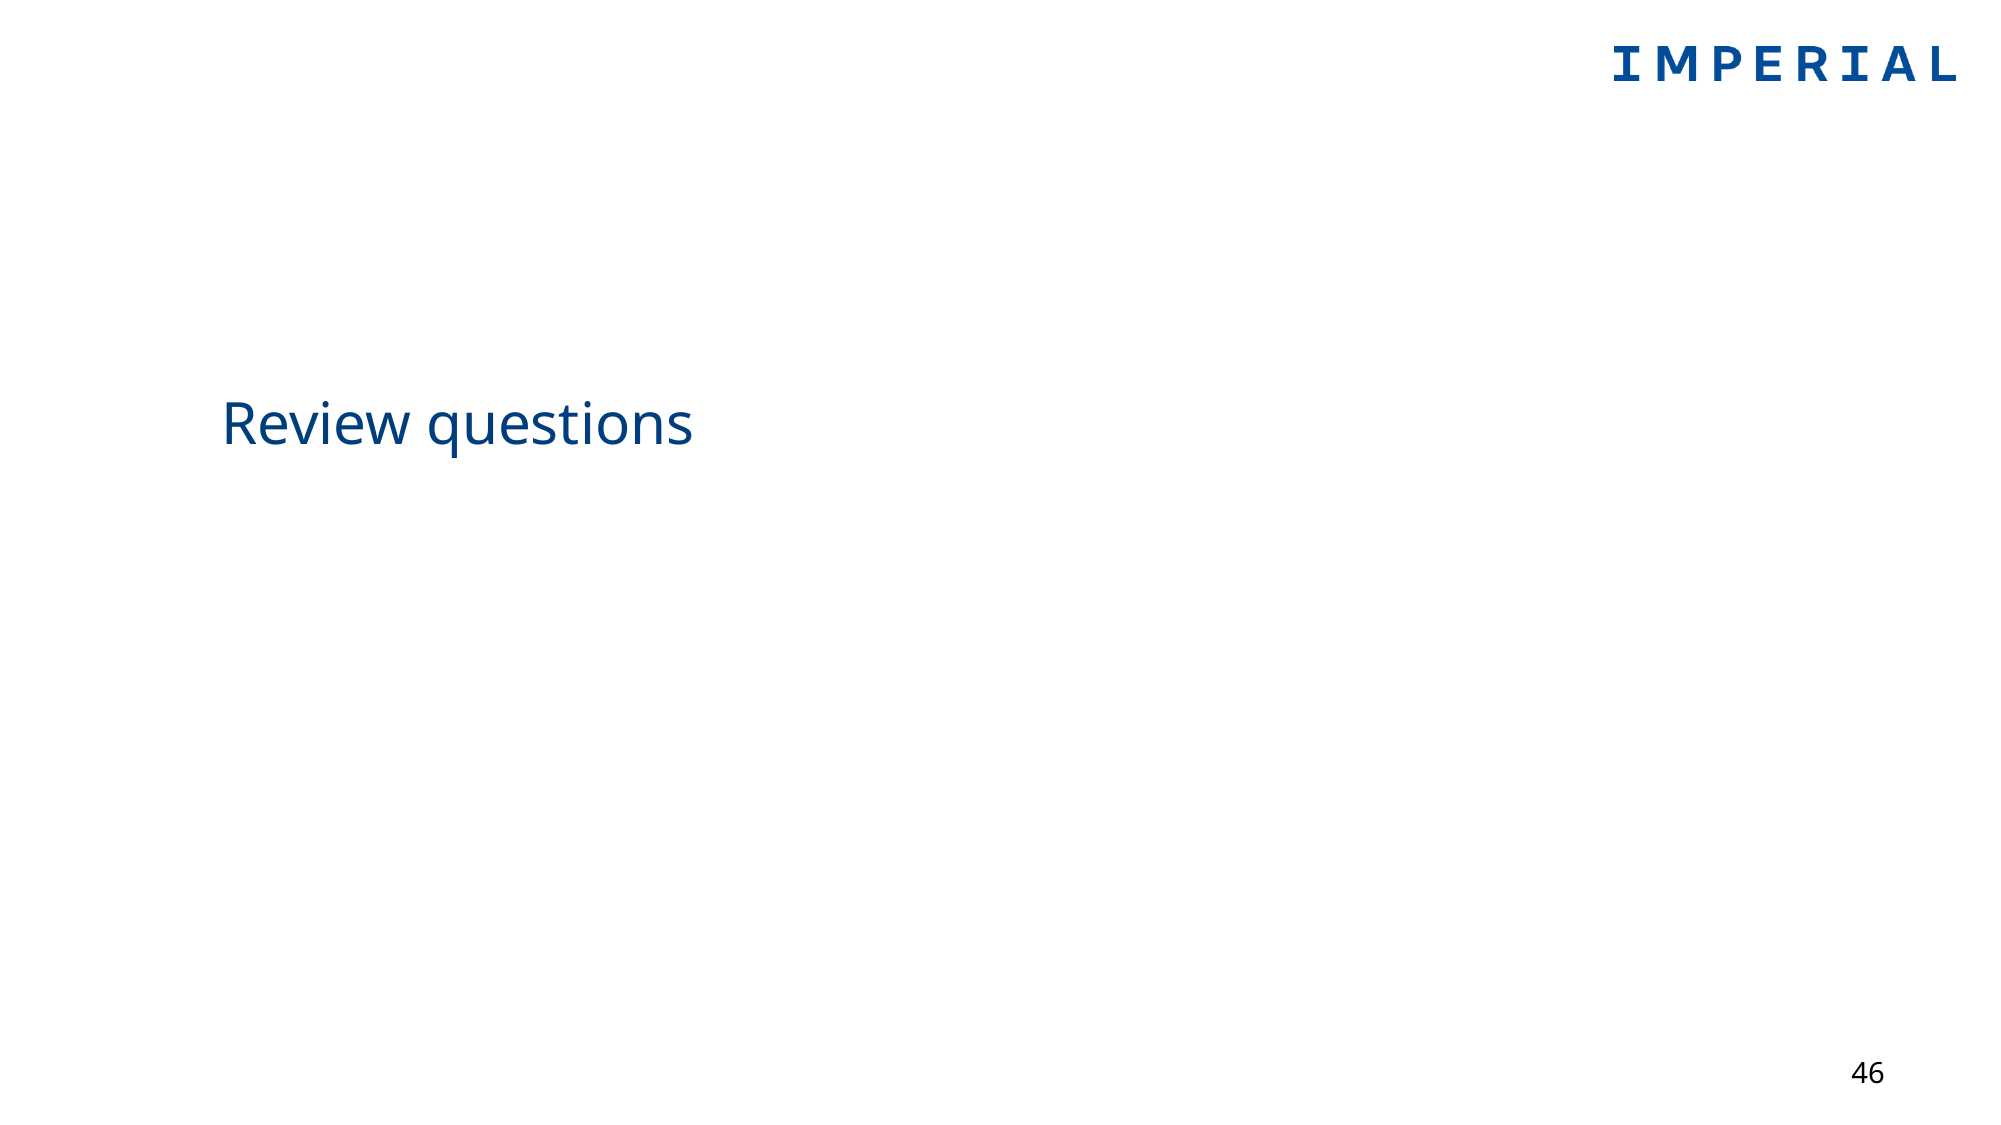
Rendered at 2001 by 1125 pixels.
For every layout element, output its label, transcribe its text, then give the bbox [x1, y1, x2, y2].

title Review questions [206, 326, 1827, 515]
slide_number 46 [1433, 1046, 1901, 1103]
picture [1614, 46, 1956, 81]
